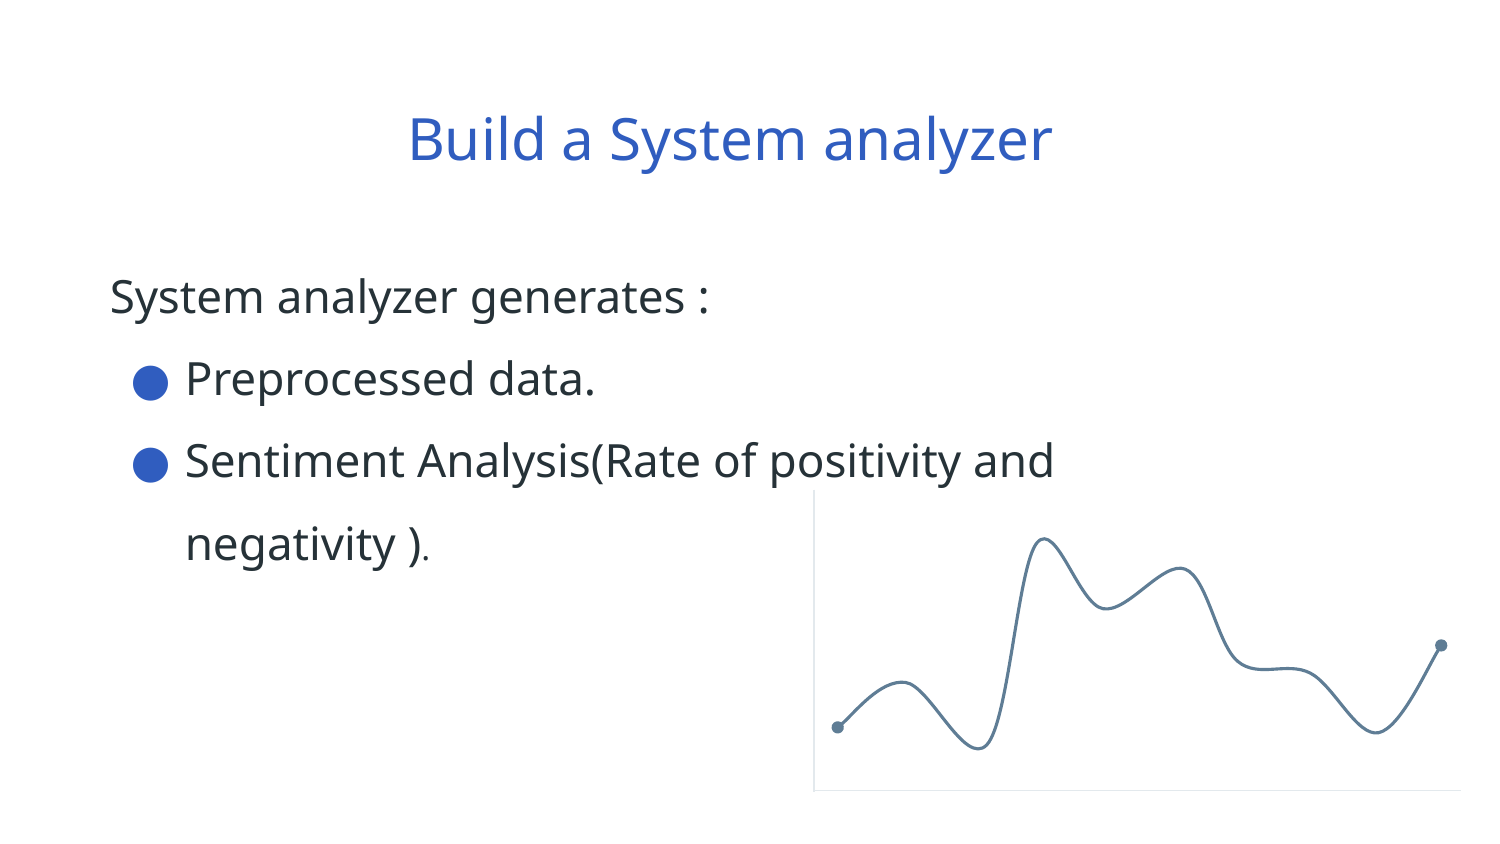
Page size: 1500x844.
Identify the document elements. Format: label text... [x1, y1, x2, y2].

title Build a System analyzer [392, 70, 1108, 204]
subtitle System analyzer generates : Preprocessed data. Sentiment Analysis(Rate of positivity and negativity ). [94, 224, 1205, 673]
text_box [813, 489, 1462, 792]
